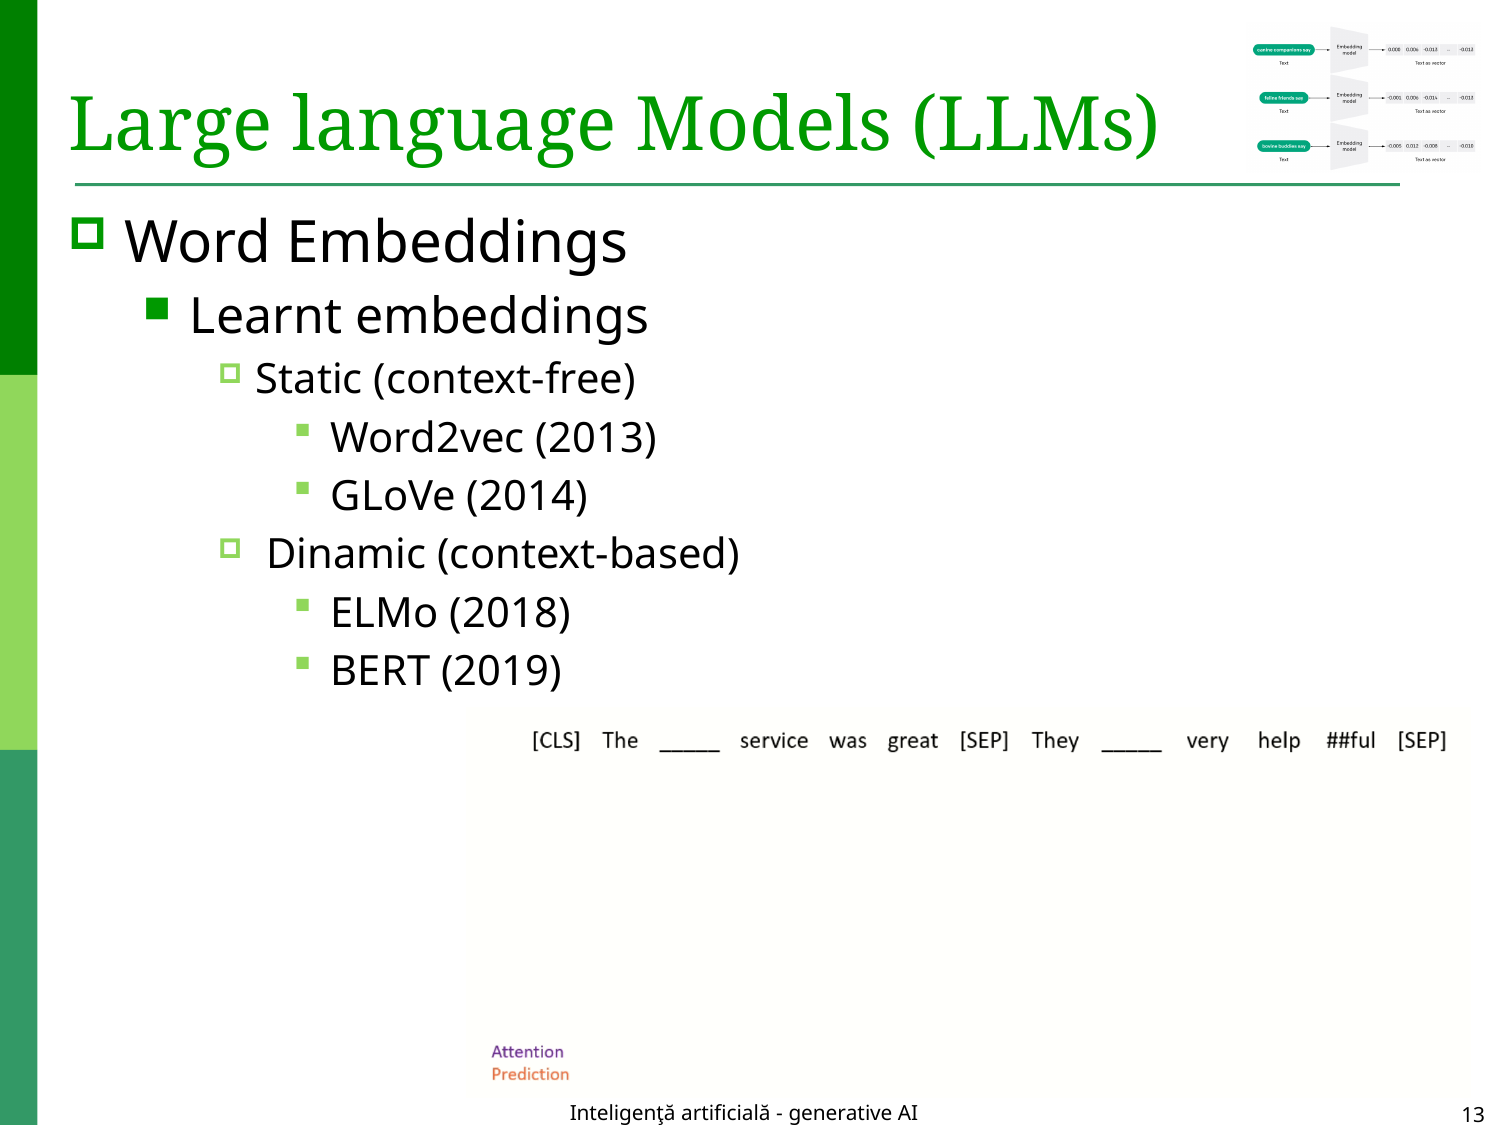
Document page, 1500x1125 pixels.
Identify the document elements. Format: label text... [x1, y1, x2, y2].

picture [1245, 22, 1481, 173]
footer Inteligenţă artificială - generative AI [229, 1091, 1149, 1125]
title Large language Models (LLMs) [53, 19, 1471, 173]
picture [466, 707, 1471, 1099]
list Word Embeddings Learnt embeddings Static (context-free) Word2vec (2013) GLoVe (2014) Dinamic (context-based) ELMo (2018) BERT (2019) [53, 196, 1471, 1094]
slide_number 13 [1149, 1093, 1500, 1125]
